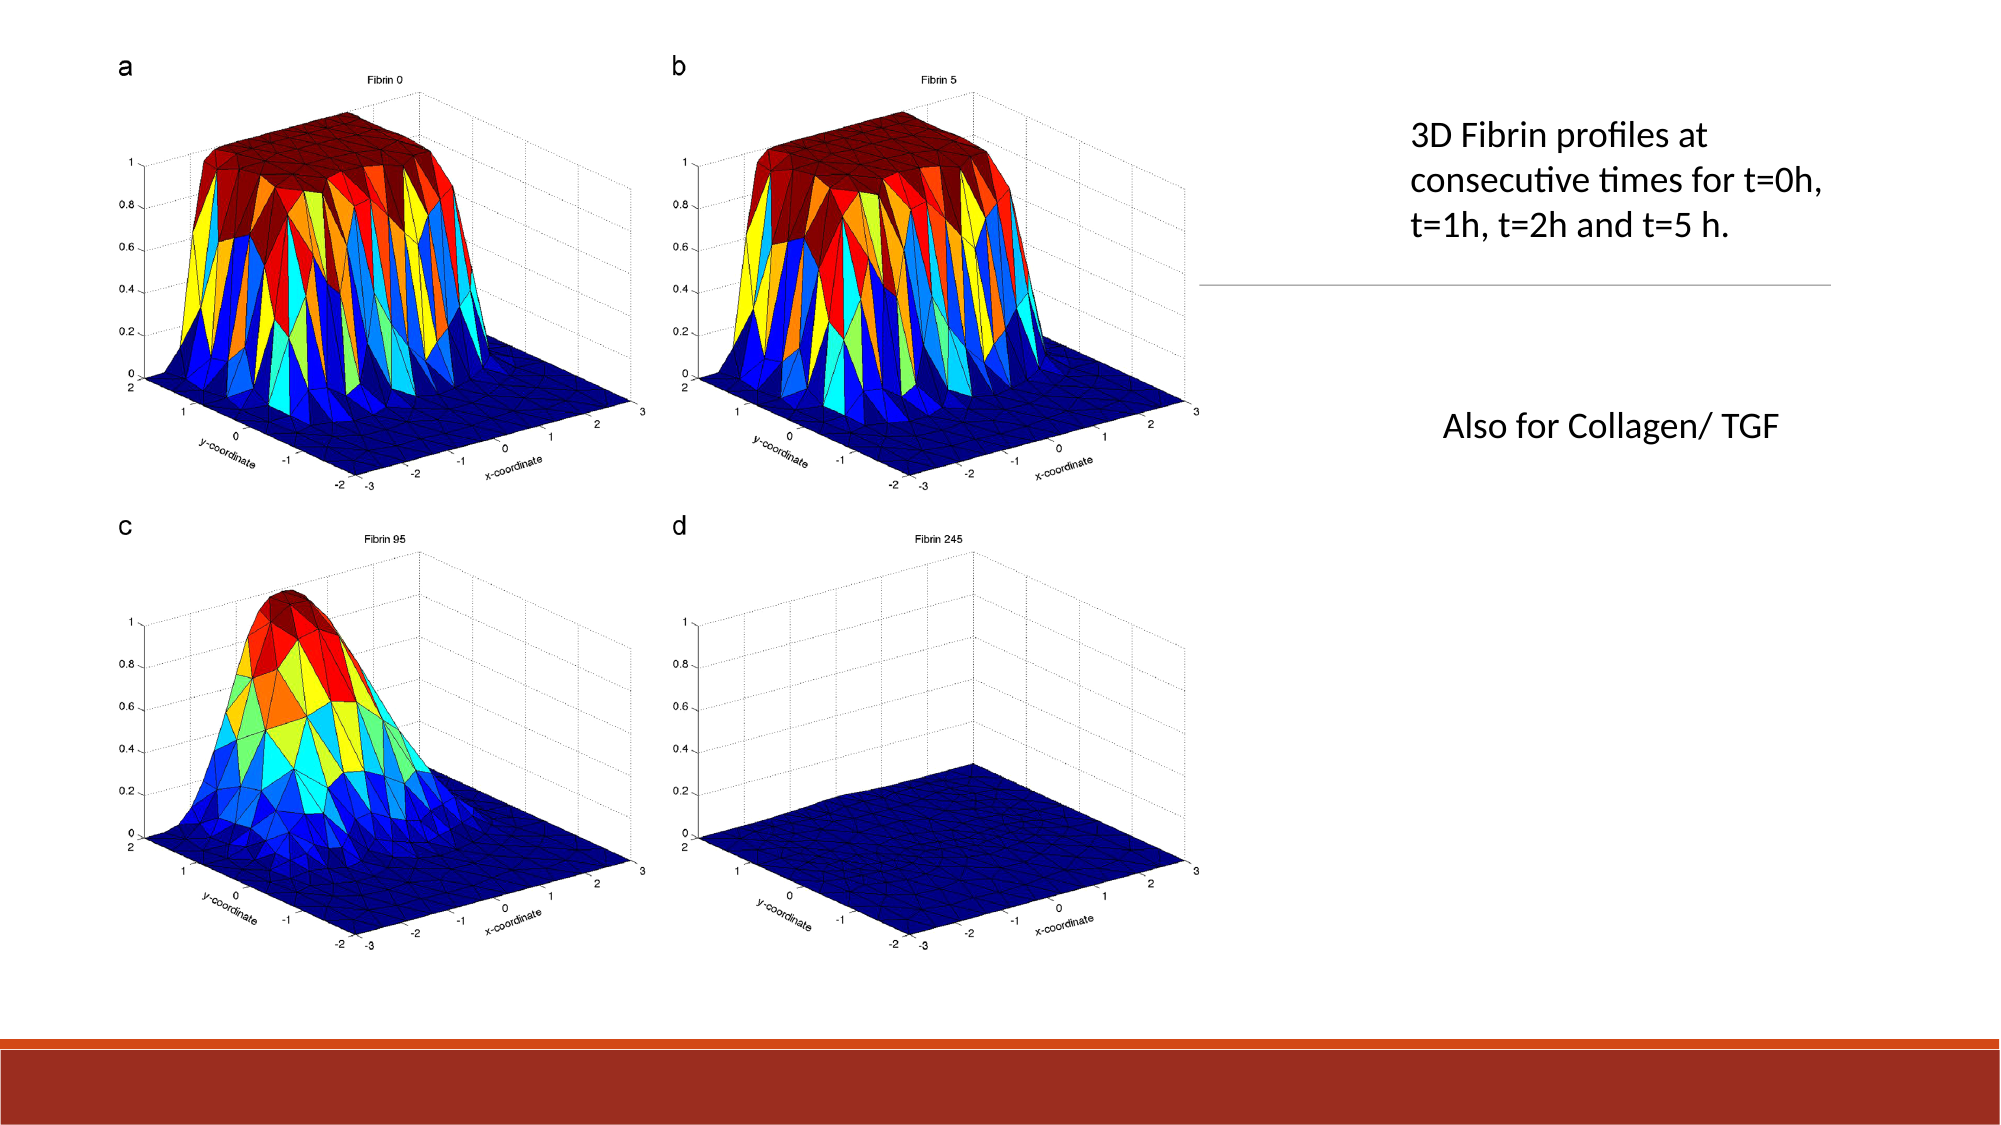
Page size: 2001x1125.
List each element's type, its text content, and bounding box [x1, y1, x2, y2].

picture [117, 54, 1200, 961]
text_box 3D Fibrin profiles at consecutive times for t=0h, t=1h, t=2h and t=5 h. [1395, 102, 1839, 252]
text_box Also for Collagen/ TGF [1428, 393, 1795, 454]
